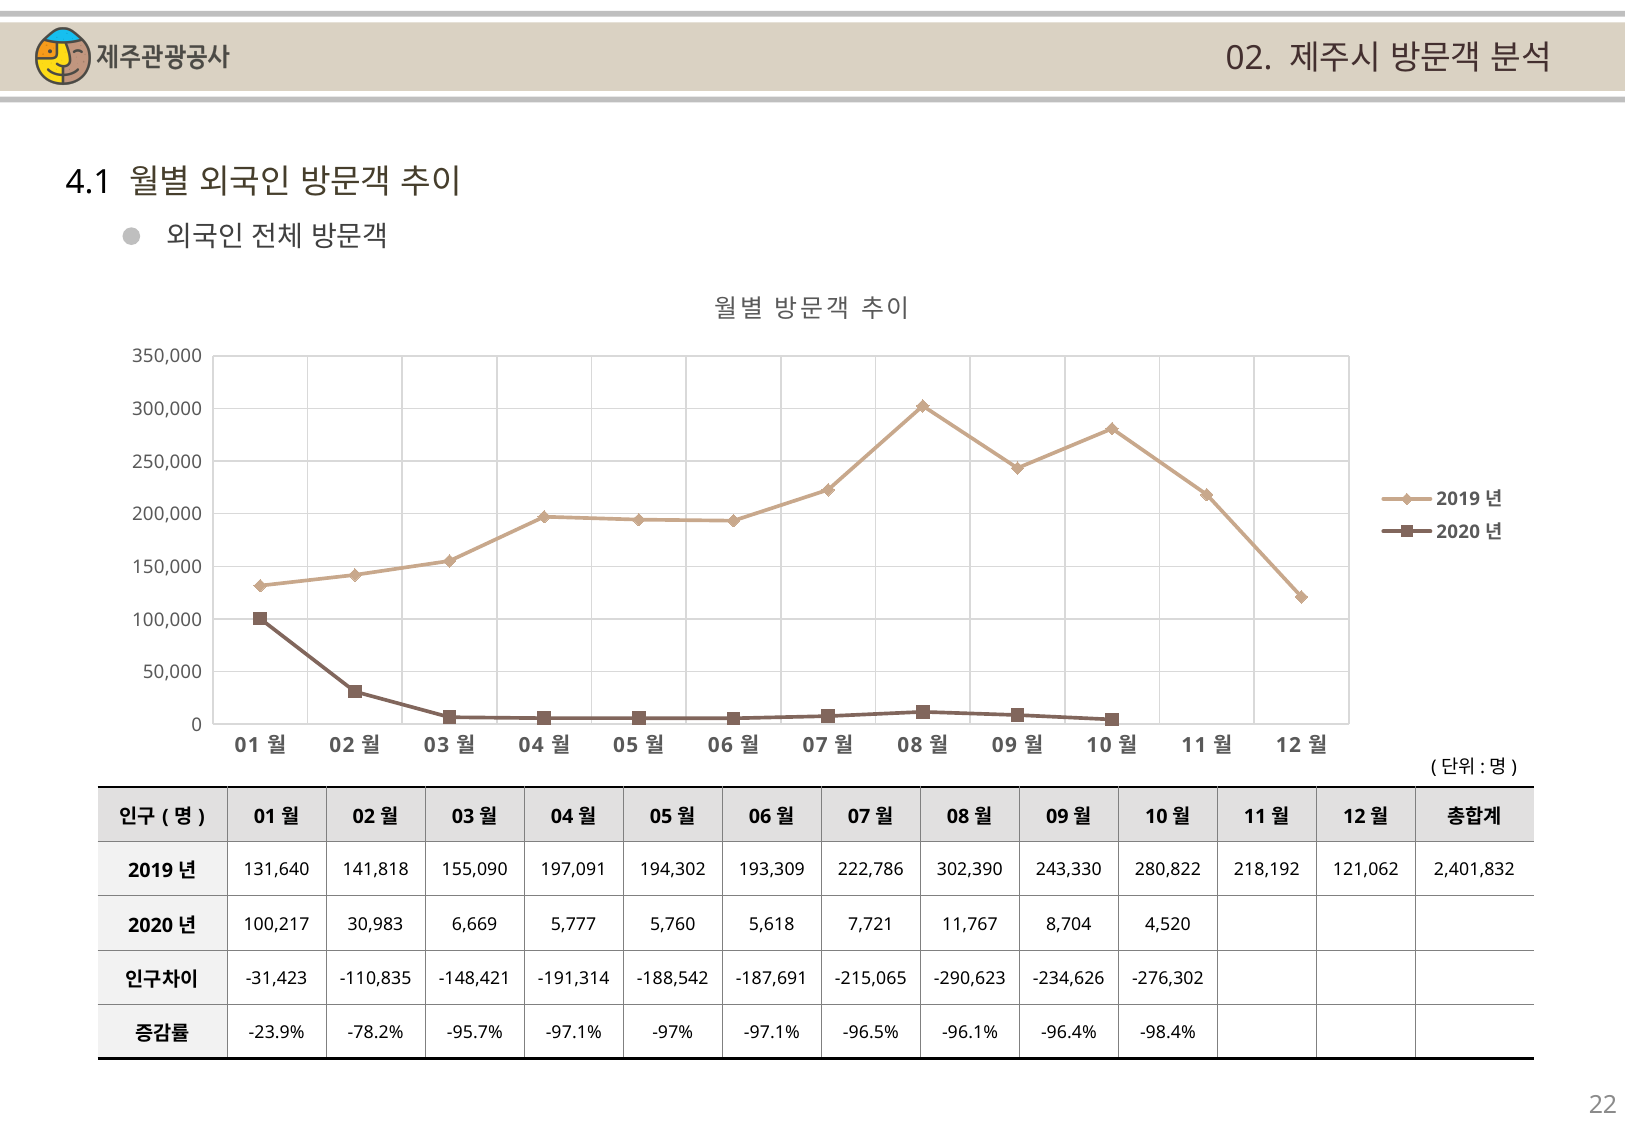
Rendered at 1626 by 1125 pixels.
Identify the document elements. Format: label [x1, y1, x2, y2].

table_cell [1020, 1005, 1118, 1057]
table_header [327, 788, 425, 841]
text_box [1416, 747, 1532, 786]
table_cell [822, 896, 920, 950]
table_cell [1119, 1005, 1217, 1057]
text_box [50, 152, 1144, 208]
table_cell [228, 896, 326, 950]
table_cell [1317, 842, 1415, 895]
table_cell [525, 1005, 623, 1057]
table_cell [822, 842, 920, 895]
table_cell [1119, 842, 1217, 895]
table_cell [1218, 1005, 1316, 1057]
table_cell [426, 842, 524, 895]
text_box [121, 226, 141, 246]
table_cell [1416, 842, 1534, 895]
table_cell [1020, 842, 1118, 895]
table_header [228, 788, 326, 841]
chart [103, 261, 1522, 769]
table_cell [822, 951, 920, 1004]
table_cell [1020, 951, 1118, 1004]
table_header [624, 788, 722, 841]
text_box [151, 210, 404, 260]
table_cell [921, 951, 1019, 1004]
table_cell [327, 842, 425, 895]
table_cell [1317, 1005, 1415, 1057]
table_cell [1218, 842, 1316, 895]
picture [31, 26, 232, 87]
table_cell [723, 1005, 821, 1057]
table_header [1020, 788, 1118, 841]
table_cell [921, 1005, 1019, 1057]
table_cell [723, 842, 821, 895]
table_cell [1317, 951, 1415, 1004]
table_cell [1218, 951, 1316, 1004]
table_cell [624, 896, 722, 950]
table_cell [98, 951, 227, 1004]
table_cell [921, 842, 1019, 895]
slide_number [1251, 1063, 1618, 1123]
table_cell [1416, 896, 1534, 950]
table_cell [228, 1005, 326, 1057]
table_cell [1416, 951, 1534, 1004]
table_cell [624, 951, 722, 1004]
table_cell [327, 1005, 425, 1057]
table_cell [525, 842, 623, 895]
table_header [723, 788, 821, 841]
table_cell [723, 951, 821, 1004]
table_cell [1416, 1005, 1534, 1057]
table_cell [1317, 896, 1415, 950]
table_cell [98, 1005, 227, 1057]
table_cell [525, 896, 623, 950]
table_header [1119, 788, 1217, 841]
table_cell [624, 842, 722, 895]
table_cell [624, 1005, 722, 1057]
table_cell [525, 951, 623, 1004]
table_header [98, 788, 227, 841]
table_header [426, 788, 524, 841]
table_header [1317, 788, 1415, 841]
table_header [1416, 788, 1534, 841]
table_cell [1119, 896, 1217, 950]
table_cell [1020, 896, 1118, 950]
table_cell [426, 951, 524, 1004]
table_cell [98, 896, 227, 950]
table_cell [426, 896, 524, 950]
table_header [1218, 788, 1316, 841]
table_cell [98, 842, 227, 895]
table_cell [822, 1005, 920, 1057]
table_cell [426, 1005, 524, 1057]
table_header [921, 788, 1019, 841]
table_cell [723, 896, 821, 950]
table_cell [228, 842, 326, 895]
table_header [822, 788, 920, 841]
table_cell [1218, 896, 1316, 950]
text_box [1042, 28, 1595, 84]
table_header [525, 788, 623, 841]
table_cell [327, 951, 425, 1004]
table_cell [1119, 951, 1217, 1004]
table_cell [228, 951, 326, 1004]
table_cell [327, 896, 425, 950]
table_cell [921, 896, 1019, 950]
